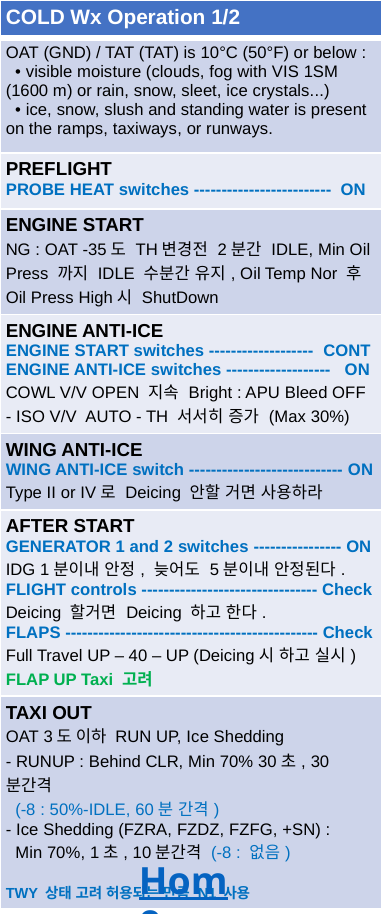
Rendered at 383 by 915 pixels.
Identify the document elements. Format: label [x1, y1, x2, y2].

text_box [138, 856, 245, 908]
table_cell [1, 210, 381, 314]
table_cell [1, 697, 381, 908]
table_cell [1, 154, 381, 208]
table_header [1, 1, 381, 35]
table_cell [1, 511, 381, 695]
table_cell [1, 315, 381, 433]
table_cell [1, 41, 381, 152]
table_cell [1, 434, 381, 509]
